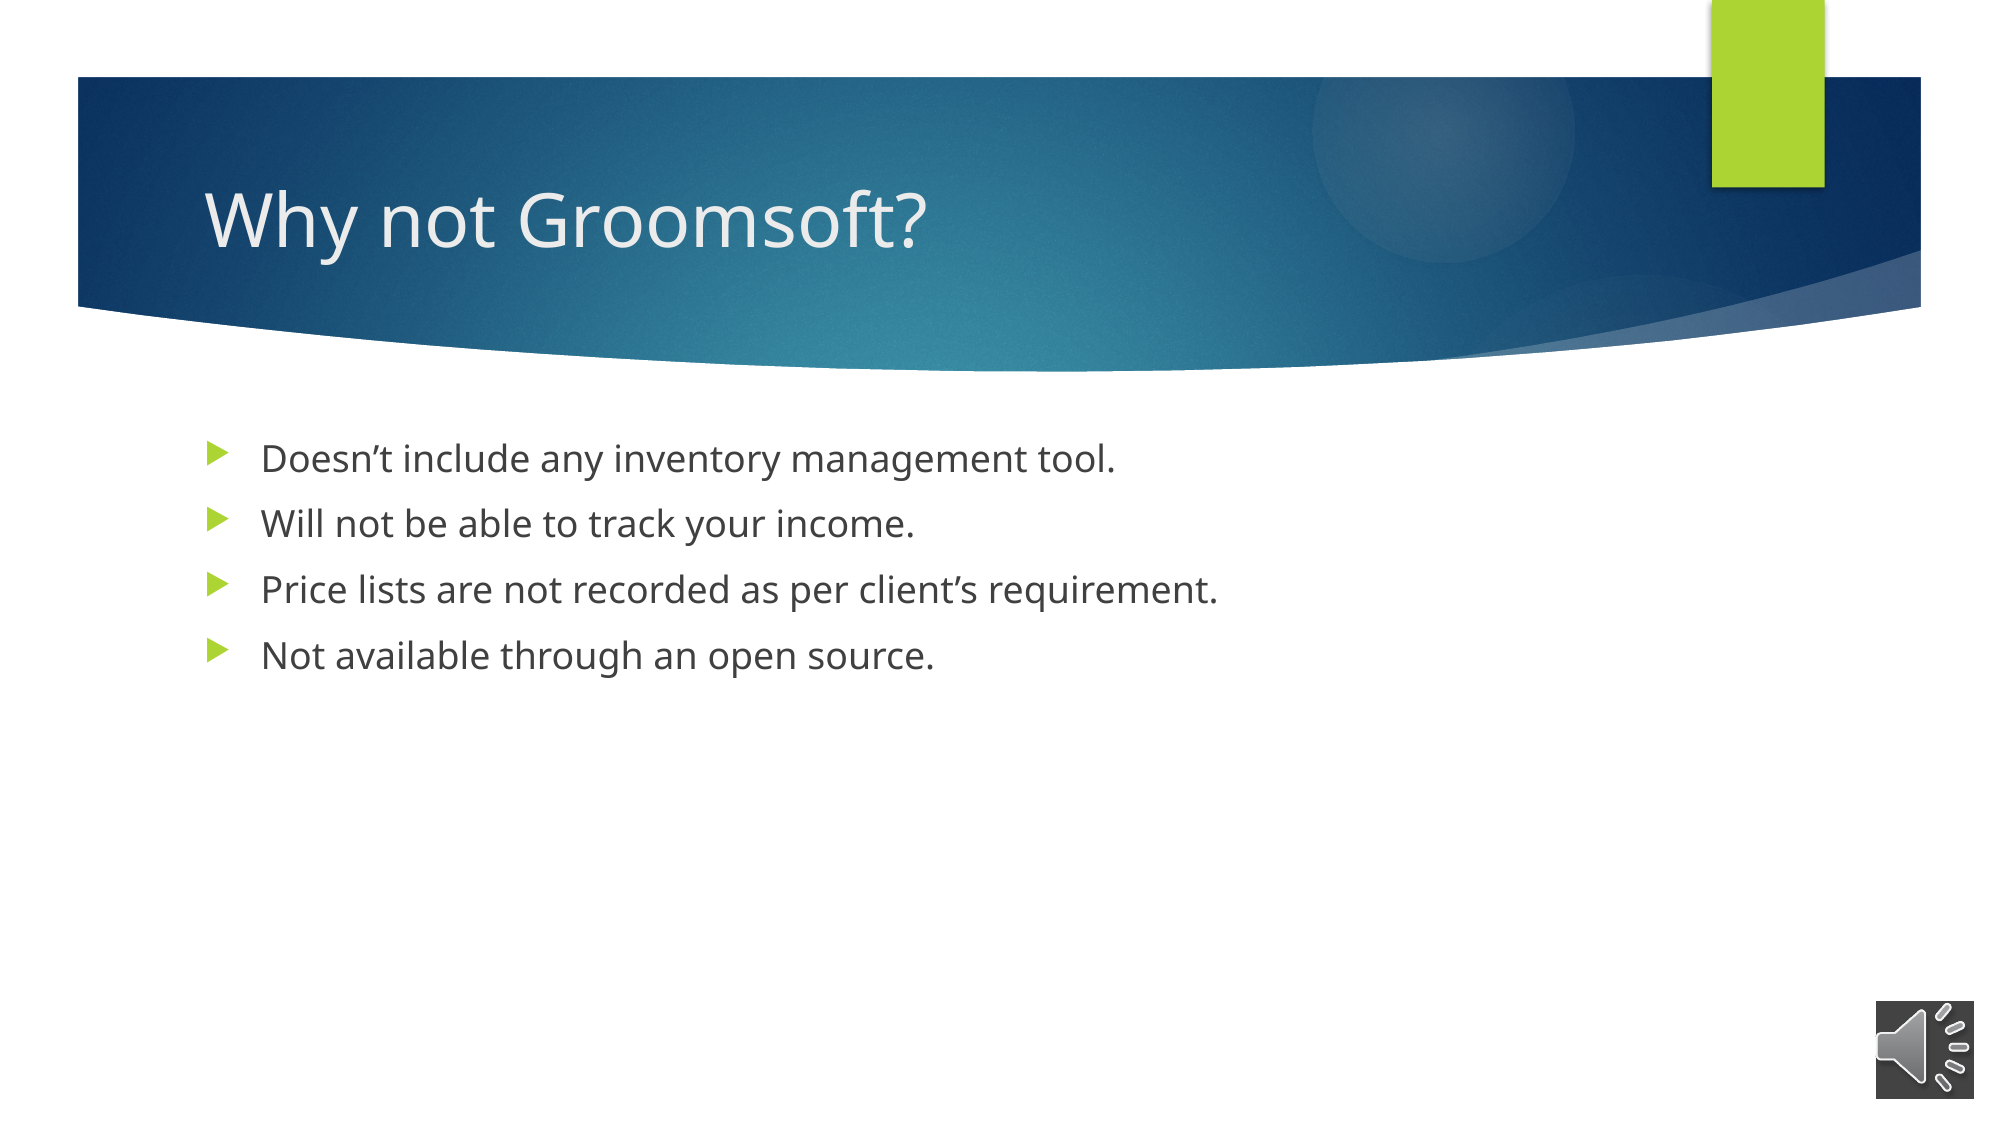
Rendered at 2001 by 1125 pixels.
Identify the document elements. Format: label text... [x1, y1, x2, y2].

picture [1874, 999, 1976, 1101]
title Why not Groomsoft? [189, 159, 1627, 276]
list Doesn’t include any inventory management tool. Will not be able to track your income. Price lists are not recorded as per client’s requirement. Not available through an open source. [189, 427, 1627, 988]
